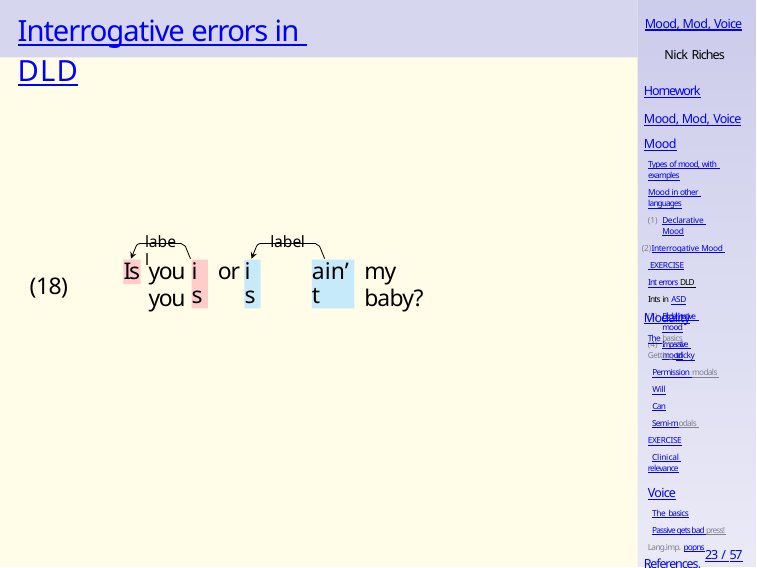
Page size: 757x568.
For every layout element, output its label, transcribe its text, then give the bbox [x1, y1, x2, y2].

text_box Modality The basics Getting tricky Permission modals Will Can Semi-modals EXERCISE Clinical relevance Voice The basics Passive gets bad press! Lang.imp. popns Homework [641, 299, 735, 554]
text_box [0, 0, 638, 58]
text_box [306, 243, 325, 259]
text_box 23 / 57 [703, 545, 745, 565]
text_box Mood Types of mood, with examples Mood in other languages Declarative Mood Interrogative Mood EXERCISE Int errors DLD Ints in ASD Exclamative mood Imperative mood [641, 125, 743, 362]
title Interrogative errors in DLD [15, 9, 351, 108]
text_box References [641, 554, 705, 568]
text_box ain’t [311, 259, 355, 309]
text_box Nick Riches Homework Mood, Mod, Voice [641, 44, 751, 129]
text_box [132, 243, 143, 256]
text_box label you or you [146, 224, 306, 312]
text_box Is [123, 259, 141, 285]
picture [637, 0, 756, 567]
text_box (18) [27, 269, 73, 299]
text_box my baby? [362, 254, 458, 312]
text_box [130, 251, 137, 259]
text_box Mood, Mod, Voice [642, 13, 751, 33]
